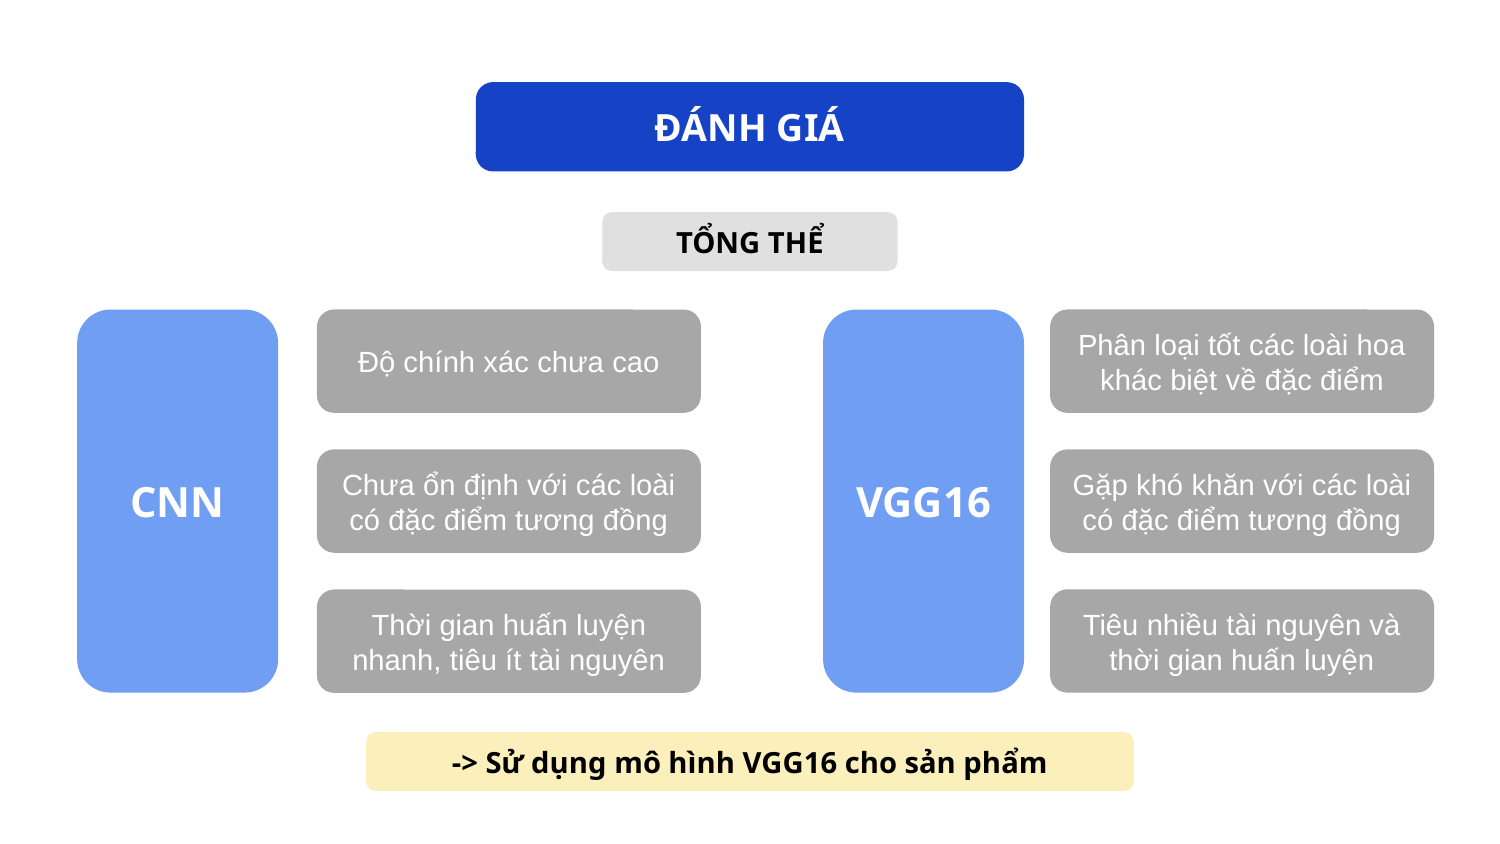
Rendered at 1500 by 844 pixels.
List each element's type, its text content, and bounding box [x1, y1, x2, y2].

text_box TỔNG THỂ [600, 209, 900, 274]
text_box VGG16 [820, 307, 1027, 695]
text_box CNN [75, 307, 281, 695]
text_box -> Sử dụng mô hình VGG16 cho sản phẩm [363, 729, 1136, 794]
text_box Chưa ổn định với các loài có đặc điểm tương đồng [314, 447, 704, 555]
text_box Tiêu nhiều tài nguyên và thời gian huấn luyện [1047, 587, 1437, 695]
text_box Thời gian huấn luyện nhanh, tiêu ít tài nguyên [314, 587, 704, 695]
text_box Phân loại tốt các loài hoa khác biệt về đặc điểm [1047, 307, 1437, 415]
text_box Độ chính xác chưa cao [314, 307, 704, 415]
text_box ĐÁNH GIÁ [475, 82, 1025, 172]
text_box Gặp khó khăn với các loài có đặc điểm tương đồng [1047, 447, 1437, 555]
